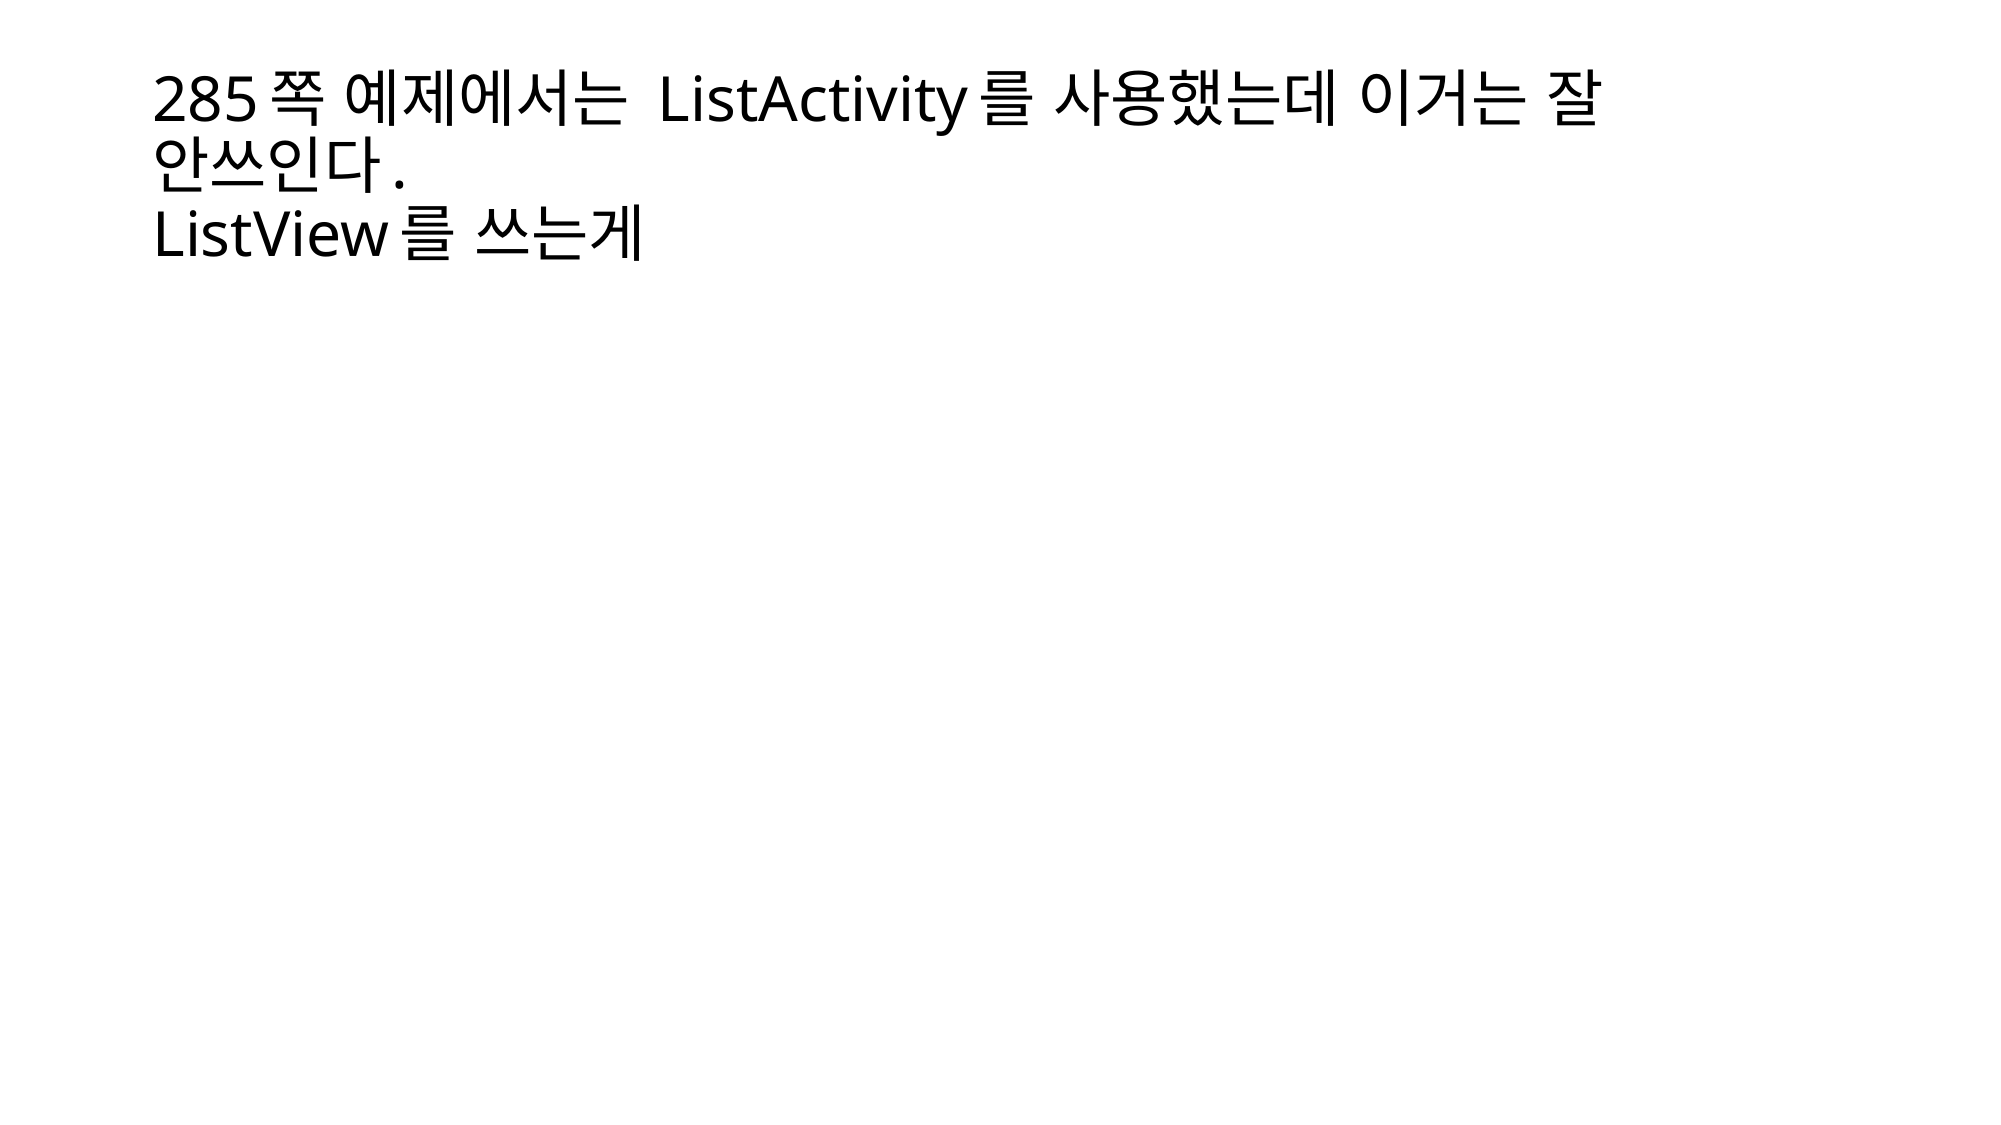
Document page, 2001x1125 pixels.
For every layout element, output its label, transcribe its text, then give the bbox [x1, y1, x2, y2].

title 285쪽 예제에서는 ListActivity를 사용했는데 이거는 잘 안쓰인다. ListView를 쓰는게 [137, 59, 1863, 278]
